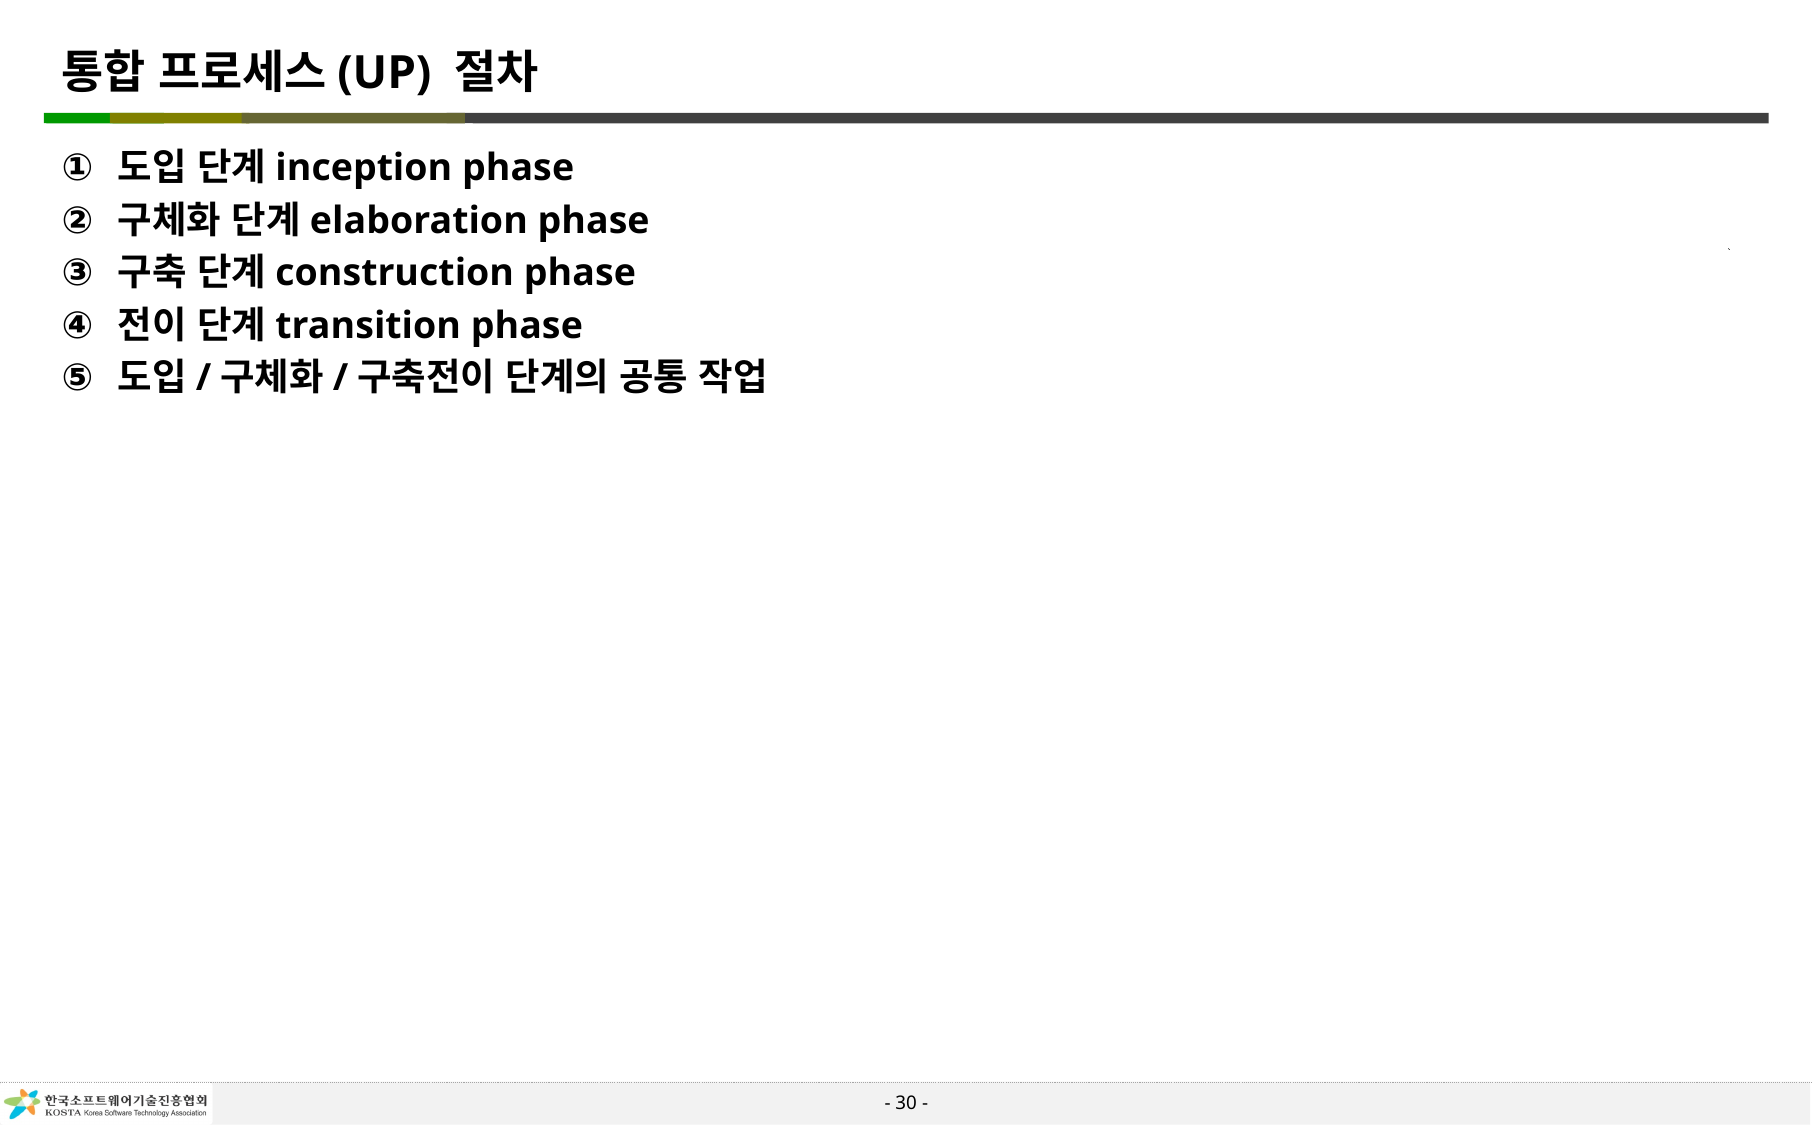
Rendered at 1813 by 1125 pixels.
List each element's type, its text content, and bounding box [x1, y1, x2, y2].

title 통합 프로세스(UP) 절차 [55, 22, 1557, 118]
list 도입 단계inception phase 구체화 단계elaboration phase 구축 단계construction phase 전이 단계transition phase 도입/구체화/구축전이 단계의 공통 작업 [55, 137, 1746, 413]
picture [0, 1082, 213, 1125]
